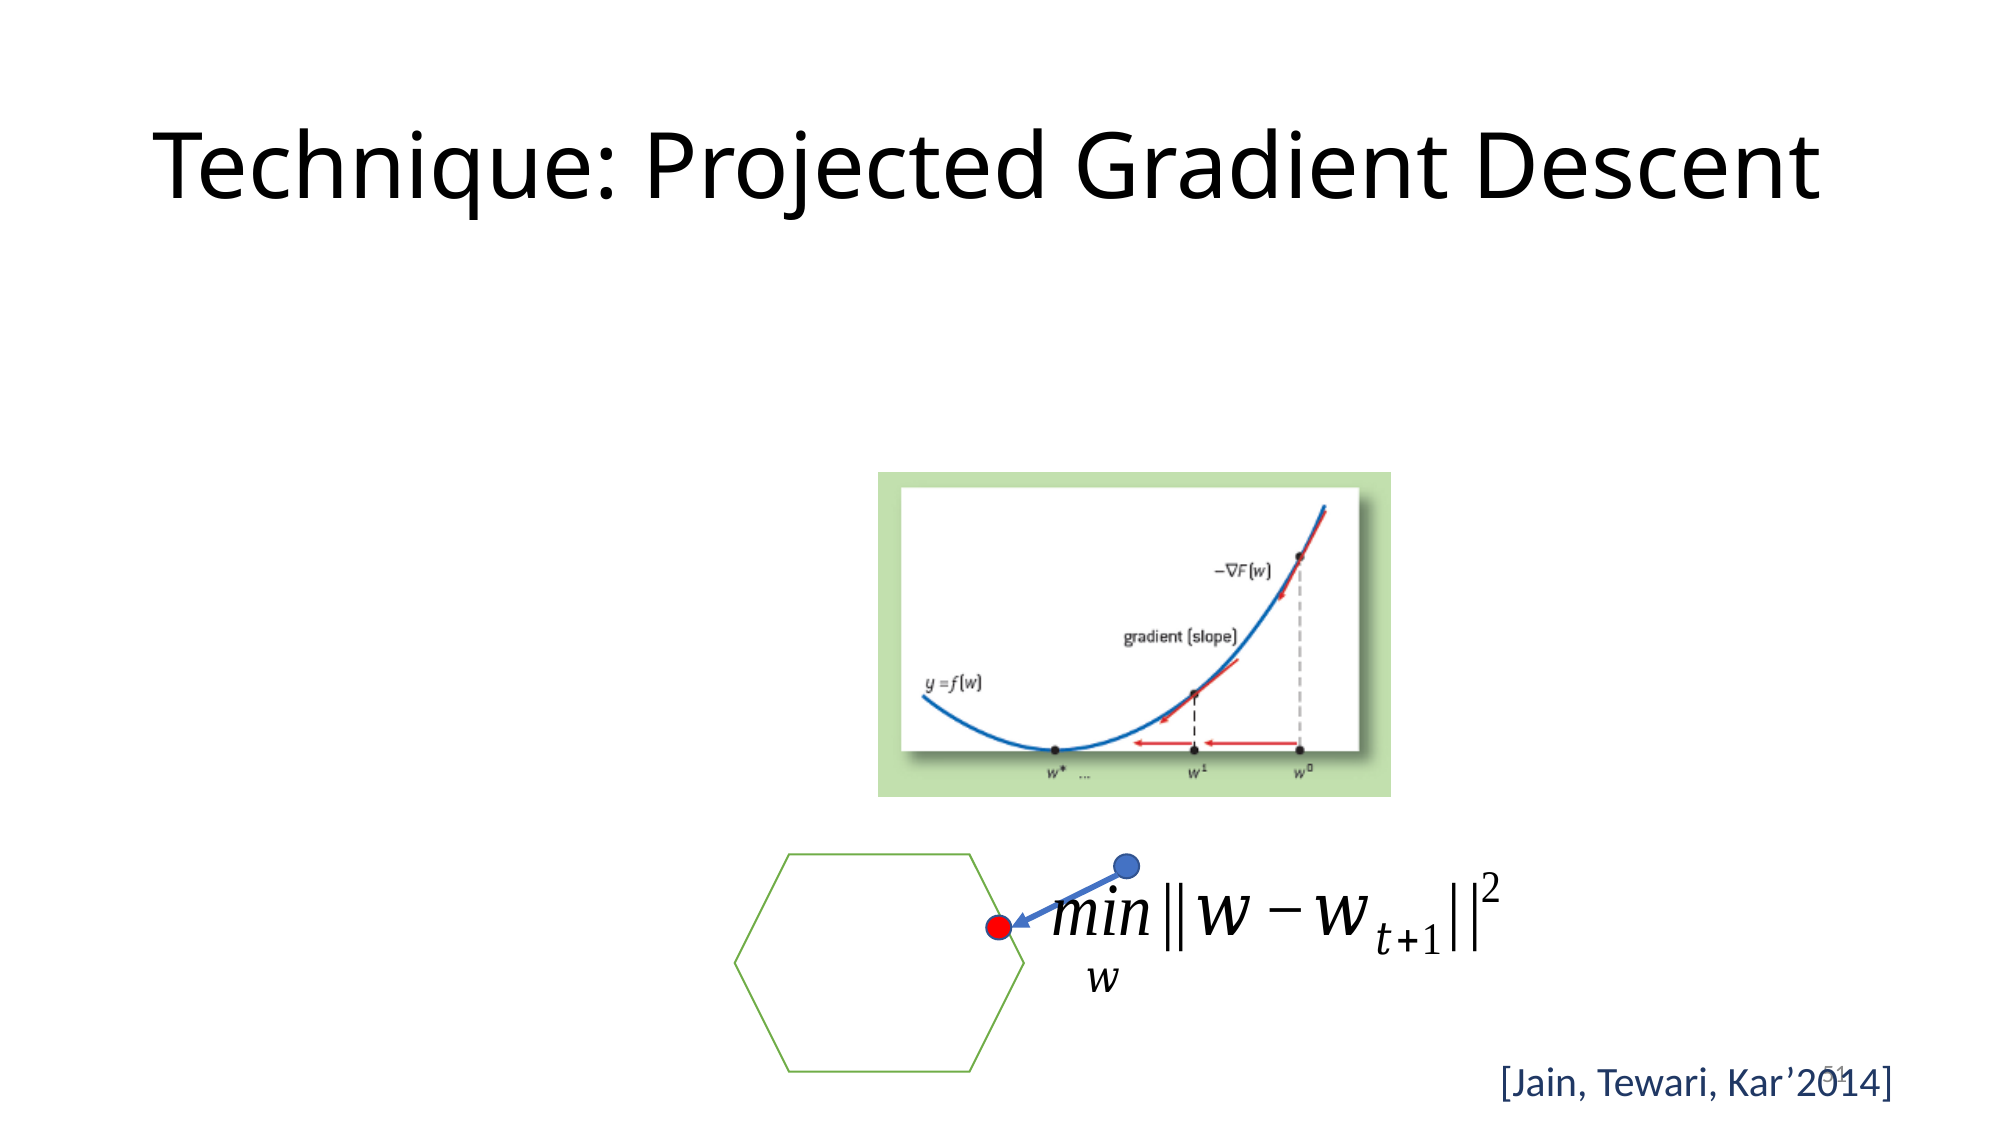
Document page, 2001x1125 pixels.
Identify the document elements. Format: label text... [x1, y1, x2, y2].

picture [878, 472, 1391, 797]
title Technique: Projected Gradient Descent [137, 59, 1863, 278]
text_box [1011, 874, 1118, 928]
text_box [1113, 853, 1141, 880]
text_box [733, 853, 1025, 1073]
slide_number 51 [1412, 1042, 1863, 1103]
text_box [985, 914, 1013, 941]
text_box [Jain, Tewari, Kar’2014] [1485, 1047, 1909, 1113]
